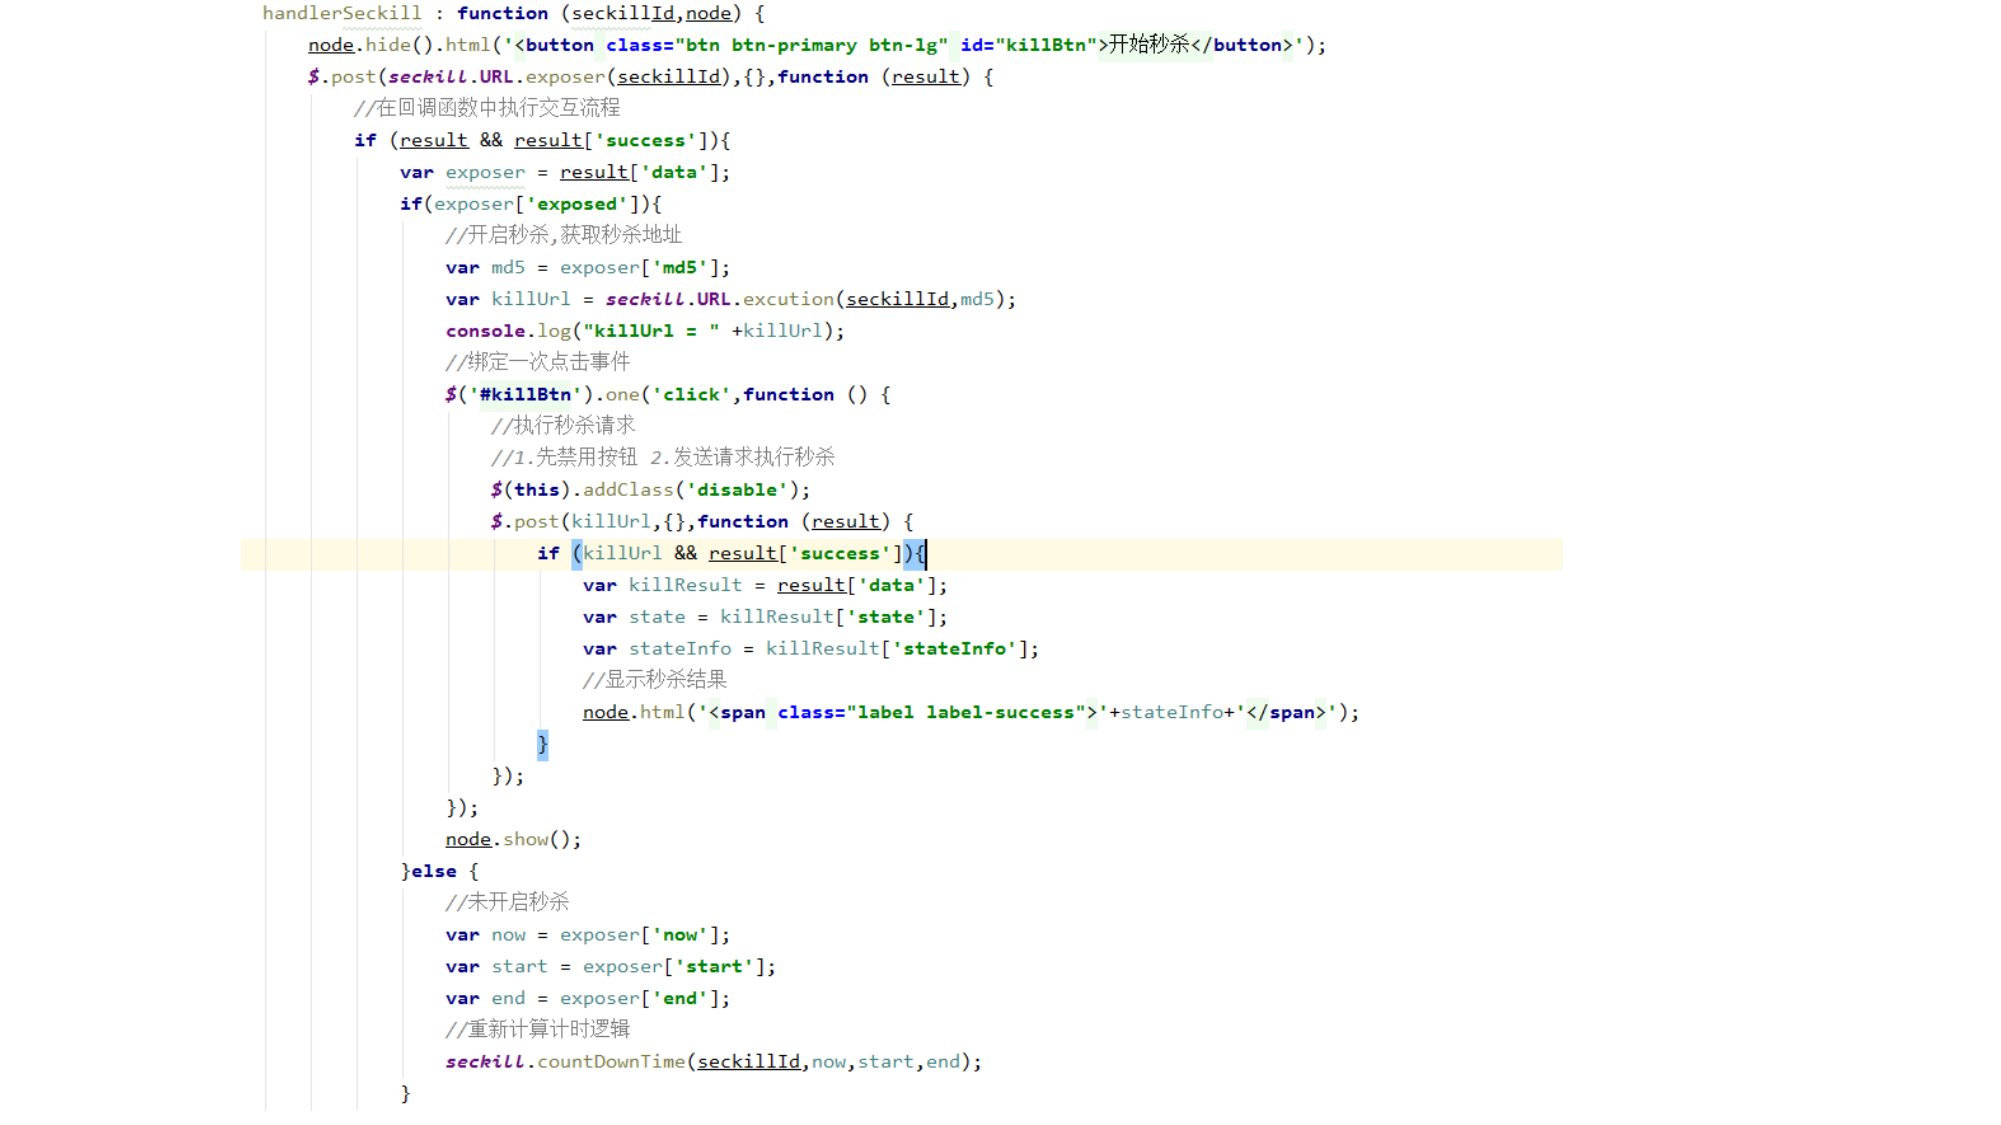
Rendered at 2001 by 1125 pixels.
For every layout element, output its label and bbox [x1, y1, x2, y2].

picture [241, 0, 1563, 1111]
